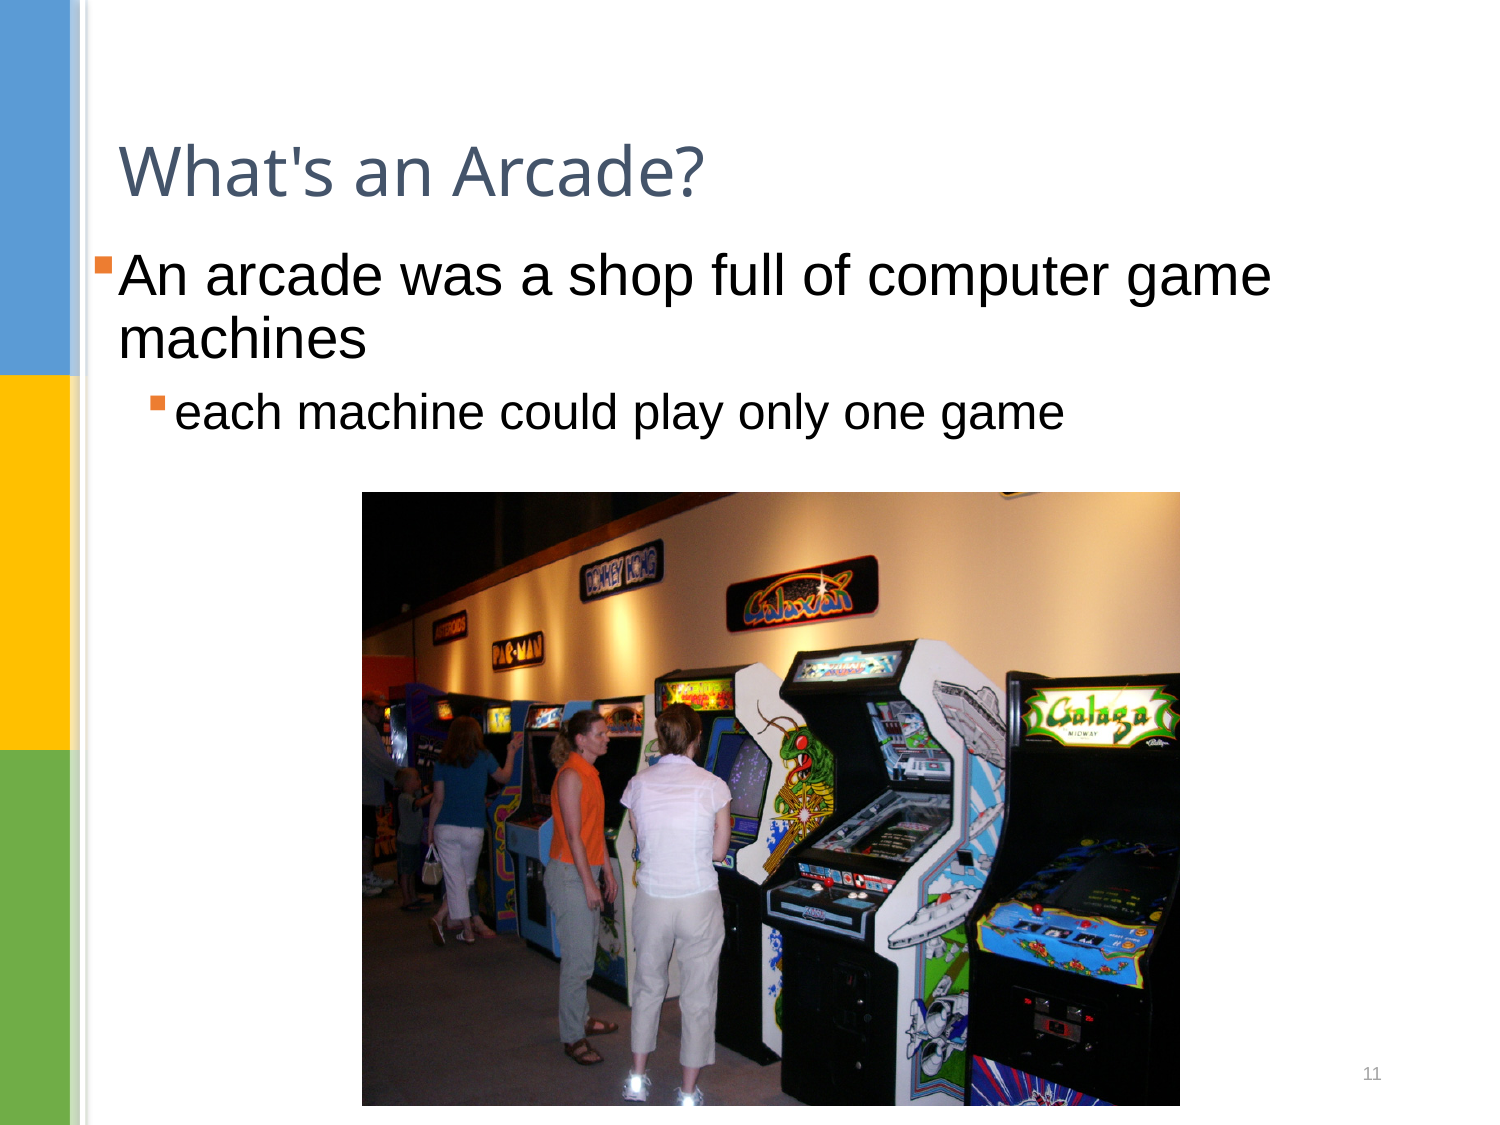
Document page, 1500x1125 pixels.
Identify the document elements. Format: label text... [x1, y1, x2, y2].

list An arcade was a shop full of computer game machines each machine could play only one game [75, 237, 1425, 550]
title What's an Arcade? [103, 59, 1397, 237]
picture [361, 492, 1180, 1107]
slide_number 11 [1189, 1042, 1397, 1103]
